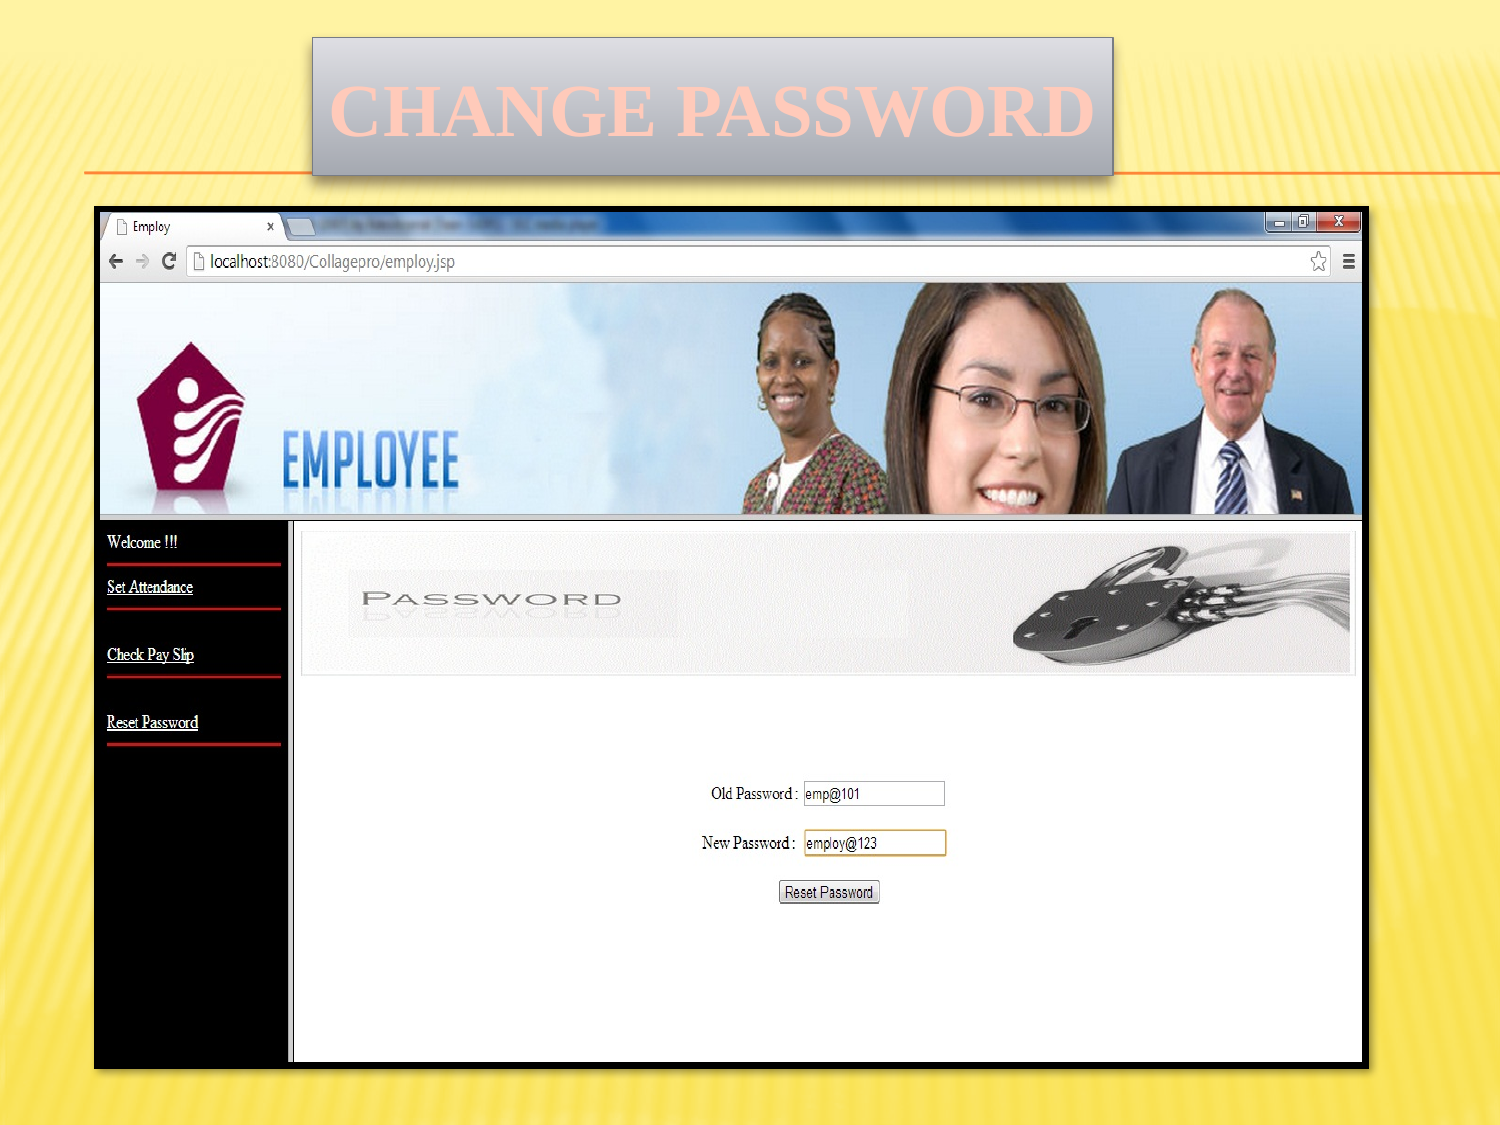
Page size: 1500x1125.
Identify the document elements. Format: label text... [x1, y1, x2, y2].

picture [99, 212, 1363, 1063]
title CHANGE PASSWORD [312, 37, 1114, 176]
